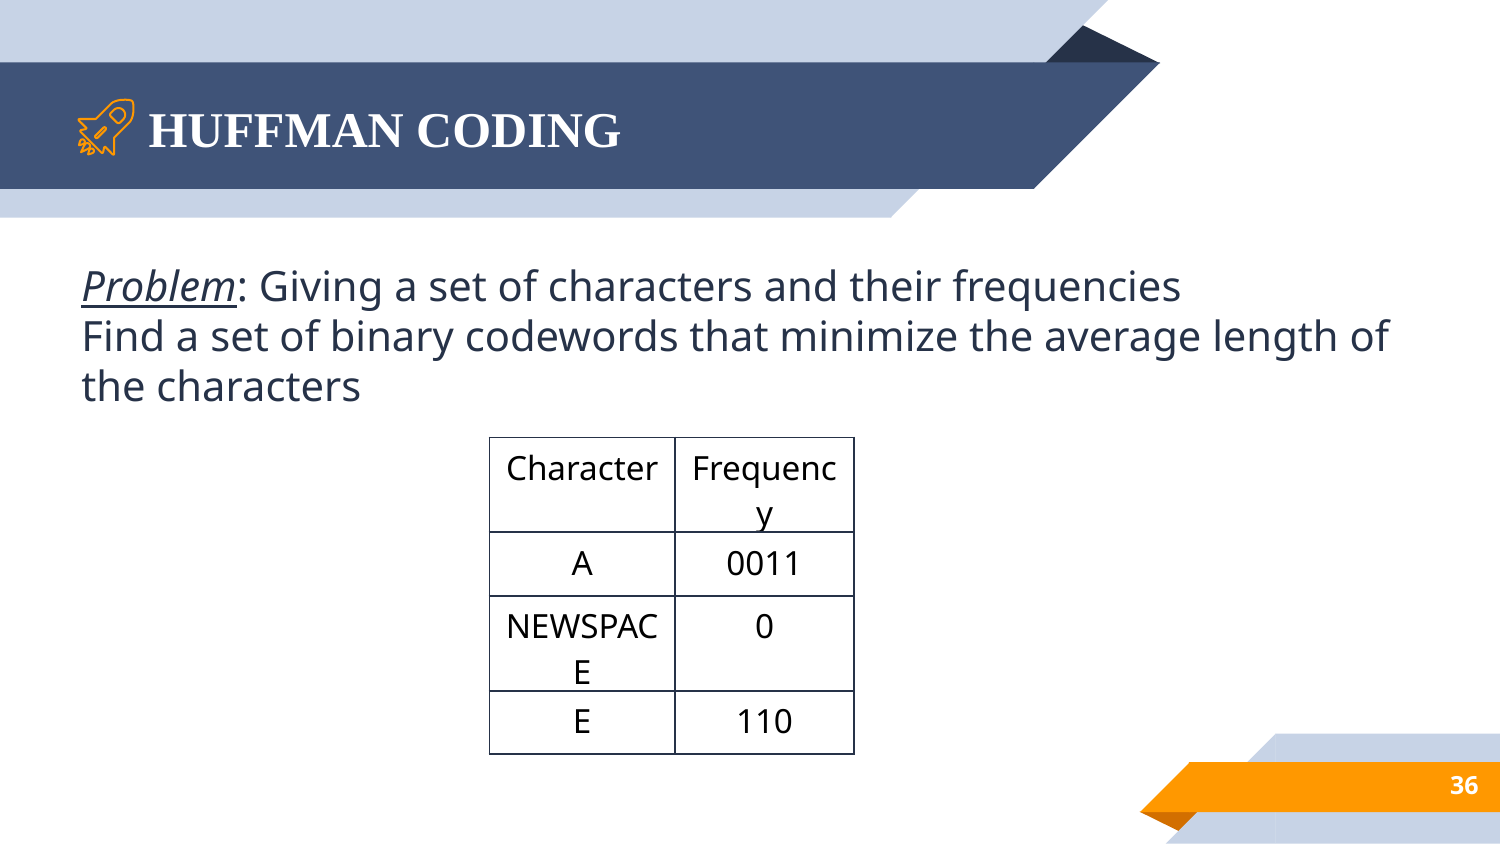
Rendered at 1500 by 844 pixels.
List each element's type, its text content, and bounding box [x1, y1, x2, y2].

slide_number 36 [1249, 760, 1494, 813]
table_cell 0011 [676, 533, 853, 595]
table_header Frequency [676, 438, 853, 531]
title HUFFMAN CODING [133, 64, 997, 190]
table_cell E [490, 692, 674, 753]
table_cell NEWSPACE [490, 597, 674, 690]
table_cell A [490, 533, 674, 595]
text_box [78, 99, 134, 155]
table_cell 110 [676, 692, 853, 753]
text_box Problem: Giving a set of characters and their frequencies Find a set of binary codewords that minimize the average length of the characters [66, 252, 1452, 418]
table_cell 0 [676, 597, 853, 690]
table_header Character [490, 438, 674, 531]
